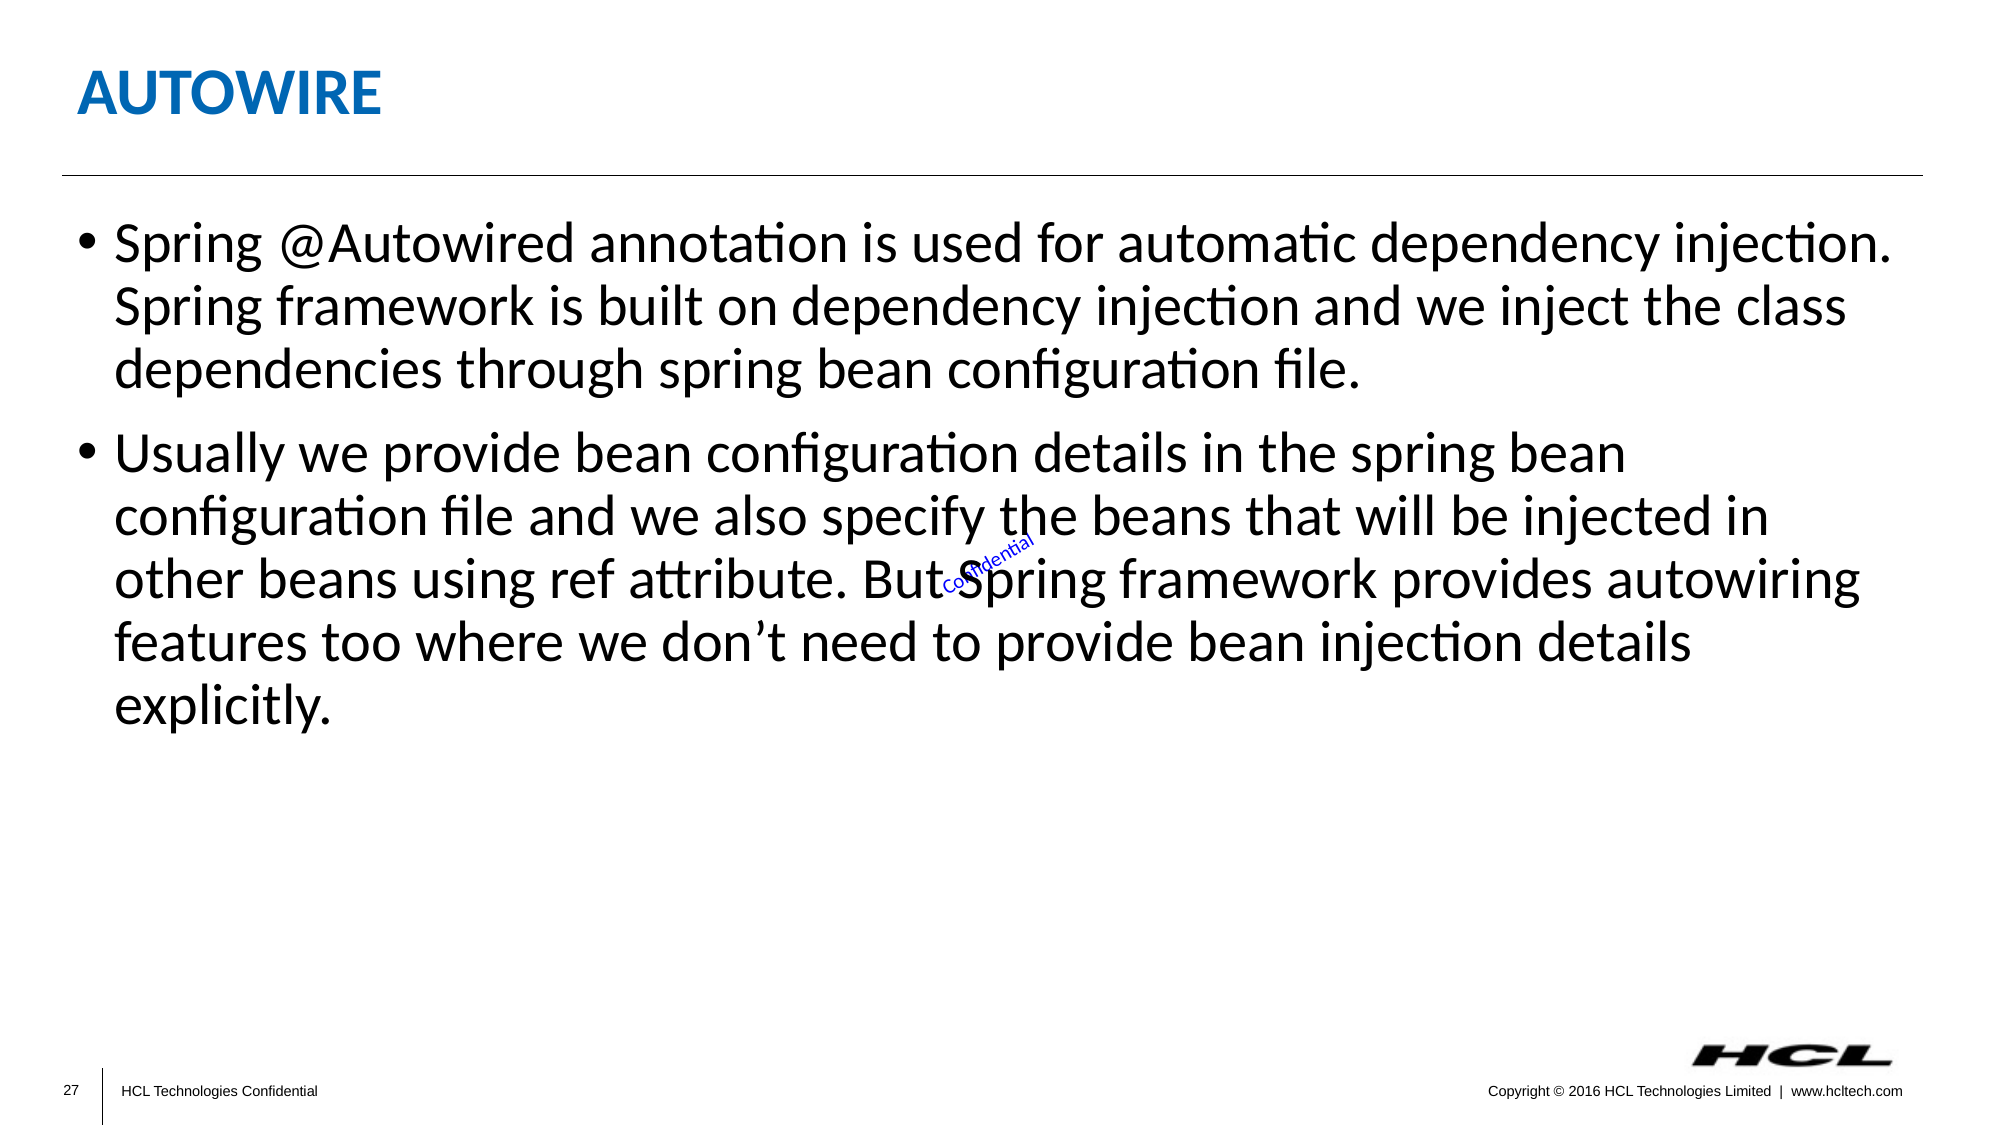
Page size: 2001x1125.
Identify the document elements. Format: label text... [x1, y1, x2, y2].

picture [1660, 1024, 1924, 1080]
title autowire [62, 42, 1781, 144]
list Spring @Autowired annotation is used for automatic dependency injection. Spring framework is built on dependency injection and we inject the class dependencies through spring bean configuration file. Usually we provide bean configuration details in the spring bean configuration file and we also specify the beans that will be injected in other beans using ref attribute. But Spring framework provides autowiring features too where we don’t need to provide bean injection details explicitly. [62, 204, 1924, 1014]
